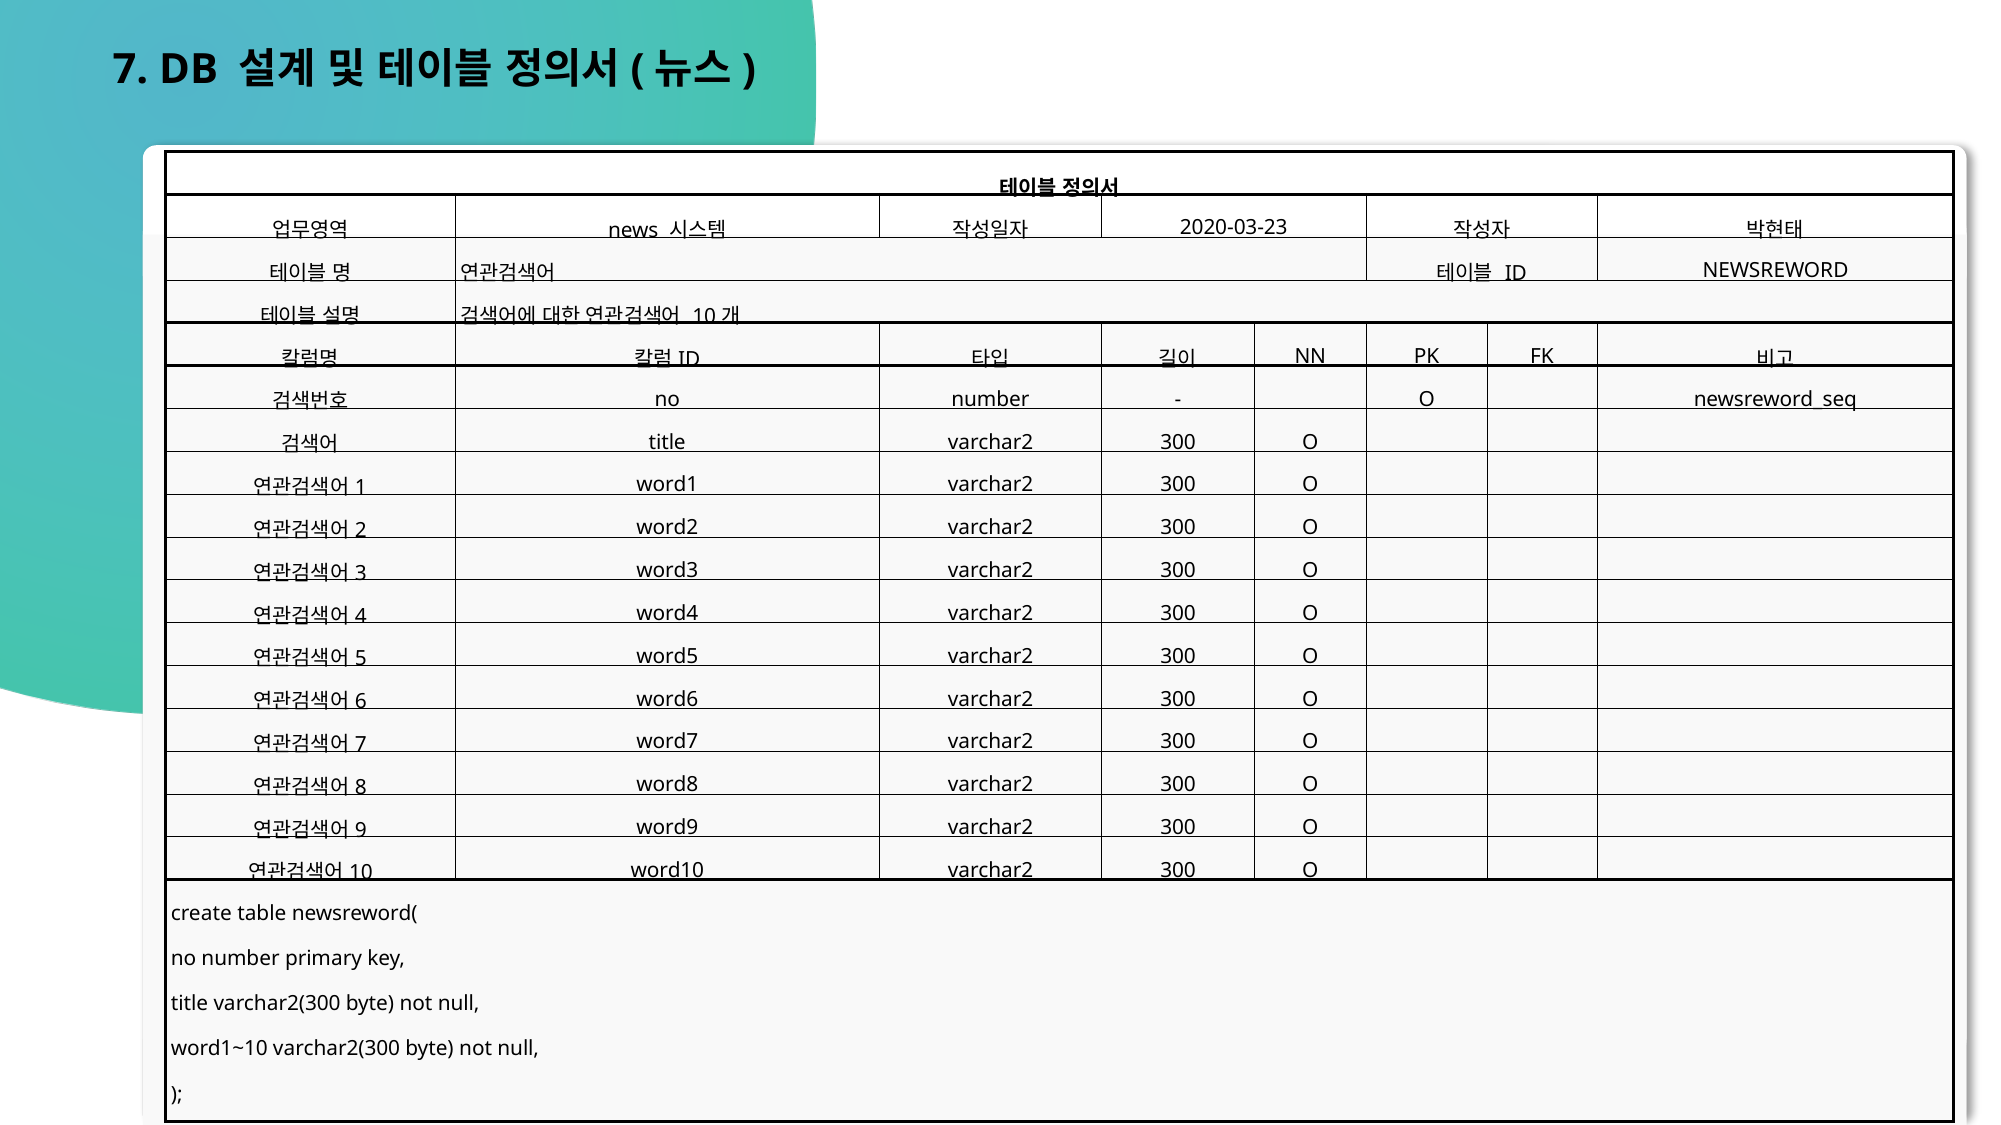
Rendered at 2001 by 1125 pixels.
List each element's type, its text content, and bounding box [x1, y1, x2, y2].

table_cell varchar2 [880, 666, 1101, 708]
table_cell [1488, 580, 1597, 622]
table_cell 작성자 [1367, 196, 1597, 237]
table_cell word2 [456, 495, 879, 537]
table_cell 검색번호 [167, 367, 455, 408]
table_cell no [456, 367, 879, 408]
table_cell word6 [456, 666, 879, 708]
table_cell O [1255, 538, 1366, 579]
table_cell [1367, 623, 1487, 665]
table_cell FK [1488, 337, 1597, 364]
text_box 7. DB 설계 및 테이블 정의서(뉴스) [97, 34, 782, 99]
table_cell 연관검색어8 [167, 752, 455, 794]
picture [0, 0, 817, 715]
table_cell [1598, 709, 1952, 751]
table_cell [1598, 795, 1952, 836]
table_cell 연관검색어5 [167, 623, 455, 665]
table_cell newsreword_seq [1598, 367, 1952, 408]
table_cell [1488, 837, 1597, 878]
table_cell word3 [456, 538, 879, 579]
table_cell 2020-03-23 [1102, 196, 1366, 237]
table_cell [1598, 538, 1952, 579]
table_cell word1 [456, 452, 879, 494]
table_cell 연관검색어7 [167, 709, 455, 751]
table_cell [1367, 795, 1487, 836]
table_cell [1598, 409, 1952, 451]
table_cell [1488, 367, 1597, 408]
table_cell [1488, 795, 1597, 836]
table_cell 테이블 ID [1367, 238, 1597, 261]
table_cell [1598, 752, 1952, 794]
table_cell 연관검색어1 [167, 452, 455, 494]
table_cell 테이블 명 [167, 238, 455, 280]
table_cell word5 [456, 623, 879, 665]
table_cell [1367, 538, 1487, 579]
table_cell 300 [1102, 409, 1254, 451]
table_cell O [1255, 452, 1366, 494]
table_cell 칼럼명 [167, 324, 455, 364]
table_cell varchar2 [880, 795, 1101, 836]
table_cell word8 [456, 752, 879, 794]
table_cell varchar2 [880, 409, 1101, 451]
table_cell [1598, 580, 1952, 622]
table_cell 검색어 [167, 409, 455, 451]
table_cell 작성일자 [880, 196, 1101, 237]
table_cell O [1255, 580, 1366, 622]
table_cell 300 [1102, 495, 1254, 537]
table_cell number [880, 367, 1101, 408]
table_cell NN [1255, 337, 1366, 364]
table_cell varchar2 [880, 752, 1101, 794]
table_cell 타입 [880, 337, 1101, 364]
table_cell varchar2 [880, 709, 1101, 751]
table_cell [1598, 452, 1952, 494]
table_cell [1488, 709, 1597, 751]
table_cell [1488, 752, 1597, 794]
table_cell [1488, 623, 1597, 665]
table_cell 업무영역 [167, 196, 455, 237]
table_cell O [1255, 666, 1366, 708]
text_box [1955, 237, 2000, 259]
table_cell 300 [1102, 795, 1254, 836]
table_cell O [1367, 367, 1487, 408]
table_cell [1488, 666, 1597, 708]
table_cell 길이 [1102, 337, 1254, 364]
table_cell 300 [1102, 452, 1254, 494]
table_cell [1488, 495, 1597, 537]
table_cell varchar2 [880, 837, 1101, 878]
table_cell [1488, 538, 1597, 579]
table_cell [1488, 409, 1597, 451]
table_cell [1367, 409, 1487, 451]
table_cell varchar2 [880, 495, 1101, 537]
table_cell [1598, 666, 1952, 708]
table_header 테이블 정의서 [167, 153, 1952, 193]
table_cell [1367, 452, 1487, 494]
table_cell NEWSREWORD [1598, 238, 1952, 261]
table_cell 박현태 [1598, 196, 1952, 237]
table_cell varchar2 [880, 538, 1101, 579]
table_cell 비고 [1598, 337, 1952, 364]
table_cell [1367, 752, 1487, 794]
table_cell O [1255, 837, 1366, 878]
table_cell 연관검색어 [456, 238, 1366, 280]
table_cell create table newsreword( no number primary key, title varchar2(300 byte) not null, word1~10 varchar2(300 byte) not null, ); create sequence newsreword_seq; [167, 881, 1952, 1120]
table_cell varchar2 [880, 452, 1101, 494]
text_box [766, 261, 2000, 337]
table_cell 검색어에 대한 연관검색어 10개 [456, 281, 766, 321]
table_cell 연관검색어6 [167, 666, 455, 708]
table_cell O [1255, 409, 1366, 451]
table_cell [1598, 495, 1952, 537]
table_cell 테이블 설명 [167, 281, 455, 321]
table_cell [1488, 452, 1597, 494]
table_cell [1367, 495, 1487, 537]
table_cell O [1255, 495, 1366, 537]
table_cell 300 [1102, 709, 1254, 751]
table_cell [1598, 837, 1952, 878]
table_cell varchar2 [880, 623, 1101, 665]
table_cell word4 [456, 580, 879, 622]
table_cell O [1255, 752, 1366, 794]
table_cell 300 [1102, 580, 1254, 622]
table_cell 300 [1102, 666, 1254, 708]
table_cell 300 [1102, 538, 1254, 579]
table_cell [1367, 709, 1487, 751]
table_cell [1255, 367, 1366, 408]
table_cell O [1255, 709, 1366, 751]
table_cell [1367, 580, 1487, 622]
table_cell 연관검색어10 [167, 837, 455, 878]
table_cell [1367, 666, 1487, 708]
table_cell word7 [456, 709, 879, 751]
table_cell O [1255, 795, 1366, 836]
table_cell varchar2 [880, 580, 1101, 622]
table_cell 연관검색어3 [167, 538, 455, 579]
table_cell 연관검색어2 [167, 495, 455, 537]
table_cell - [1102, 367, 1254, 408]
table_cell [1367, 837, 1487, 878]
table_cell 연관검색어9 [167, 795, 455, 836]
table_cell news 시스템 [456, 196, 879, 237]
table_cell [1598, 623, 1952, 665]
table_cell title [456, 409, 879, 451]
table_cell 연관검색어4 [167, 580, 455, 622]
table_cell 칼럼ID [456, 324, 879, 364]
table_cell 300 [1102, 837, 1254, 878]
table_cell word10 [456, 837, 879, 878]
table_cell 300 [1102, 623, 1254, 665]
table_cell word9 [456, 795, 879, 836]
table_cell PK [1367, 337, 1487, 364]
table_cell O [1255, 623, 1366, 665]
table_cell 300 [1102, 752, 1254, 794]
